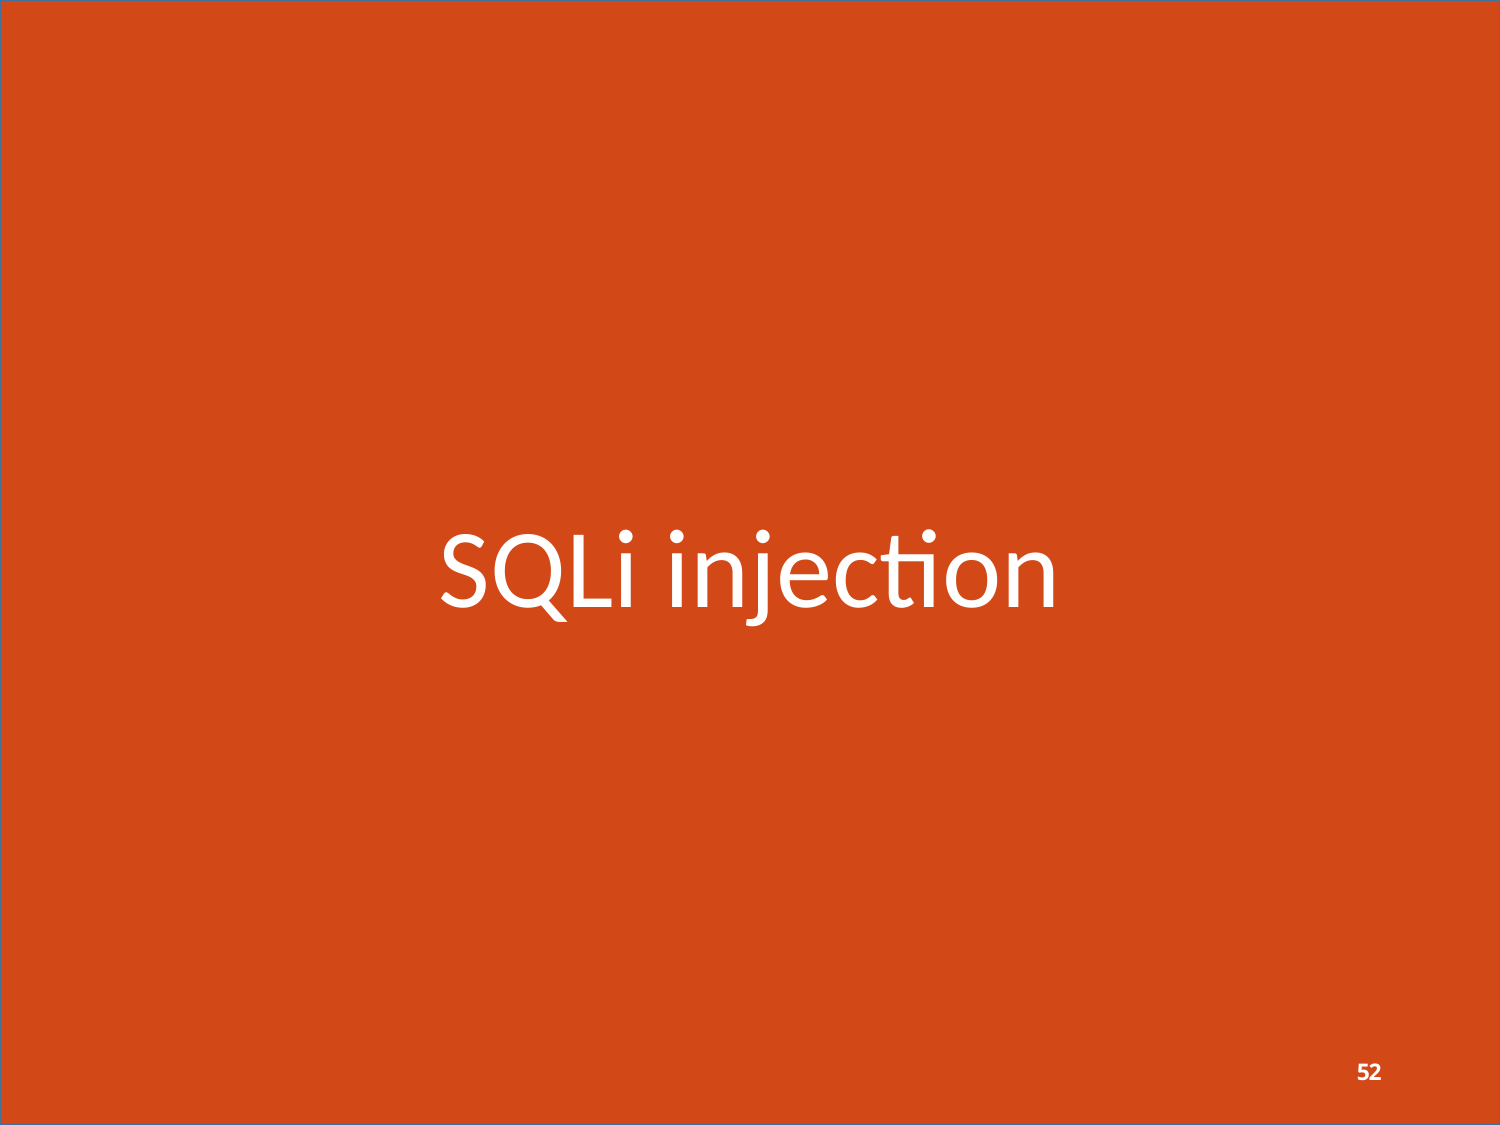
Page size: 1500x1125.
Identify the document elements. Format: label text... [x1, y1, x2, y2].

text_box SQLi injection [0, 0, 1500, 1125]
slide_number 52 [1059, 1042, 1397, 1103]
